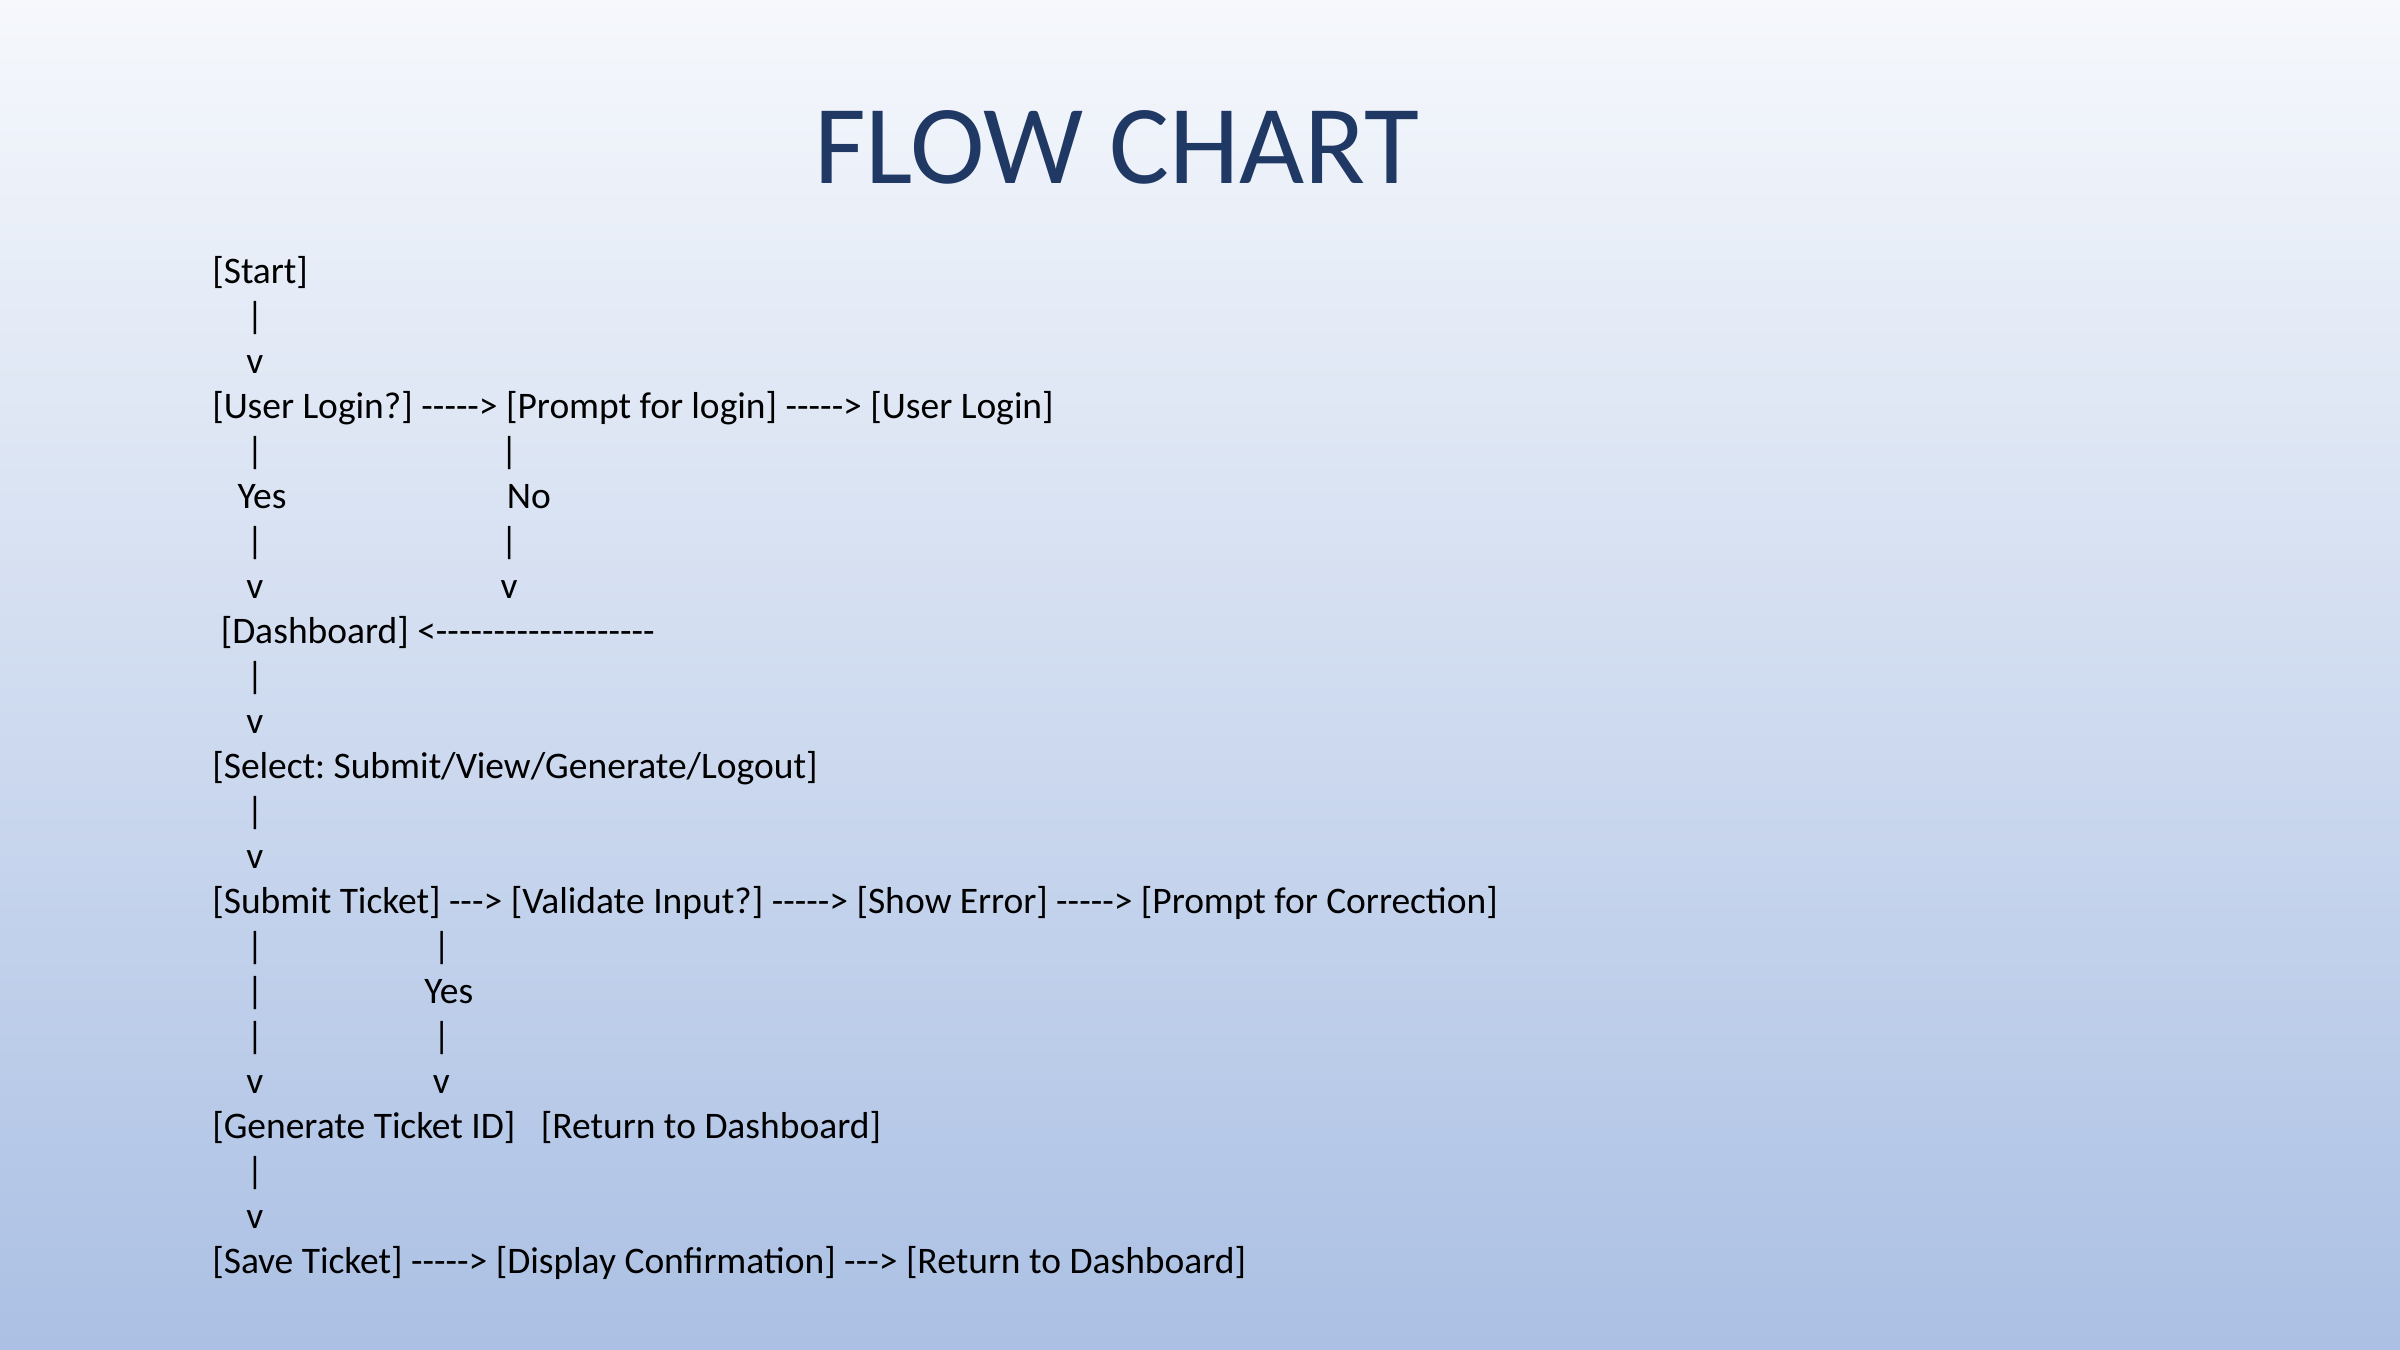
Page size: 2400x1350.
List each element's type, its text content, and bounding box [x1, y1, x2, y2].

text_box FLOW CHART [799, 63, 1568, 214]
text_box [Start] | v [User Login?] -----> [Prompt for login] -----> [User Login] | | Yes No | | v v [Dashboard] <------------------- | v [Select: Submit/View/Generate/Logout] | v [Submit Ticket] ---> [Validate Input?] -----> [Show Error] -----> [Prompt for Correction] | | | Yes | | v v [Generate Ticket ID] [Return to Dashboard] | v [Save Ticket] -----> [Display Confirmation] ---> [Return to Dashboard] [197, 238, 1687, 1288]
